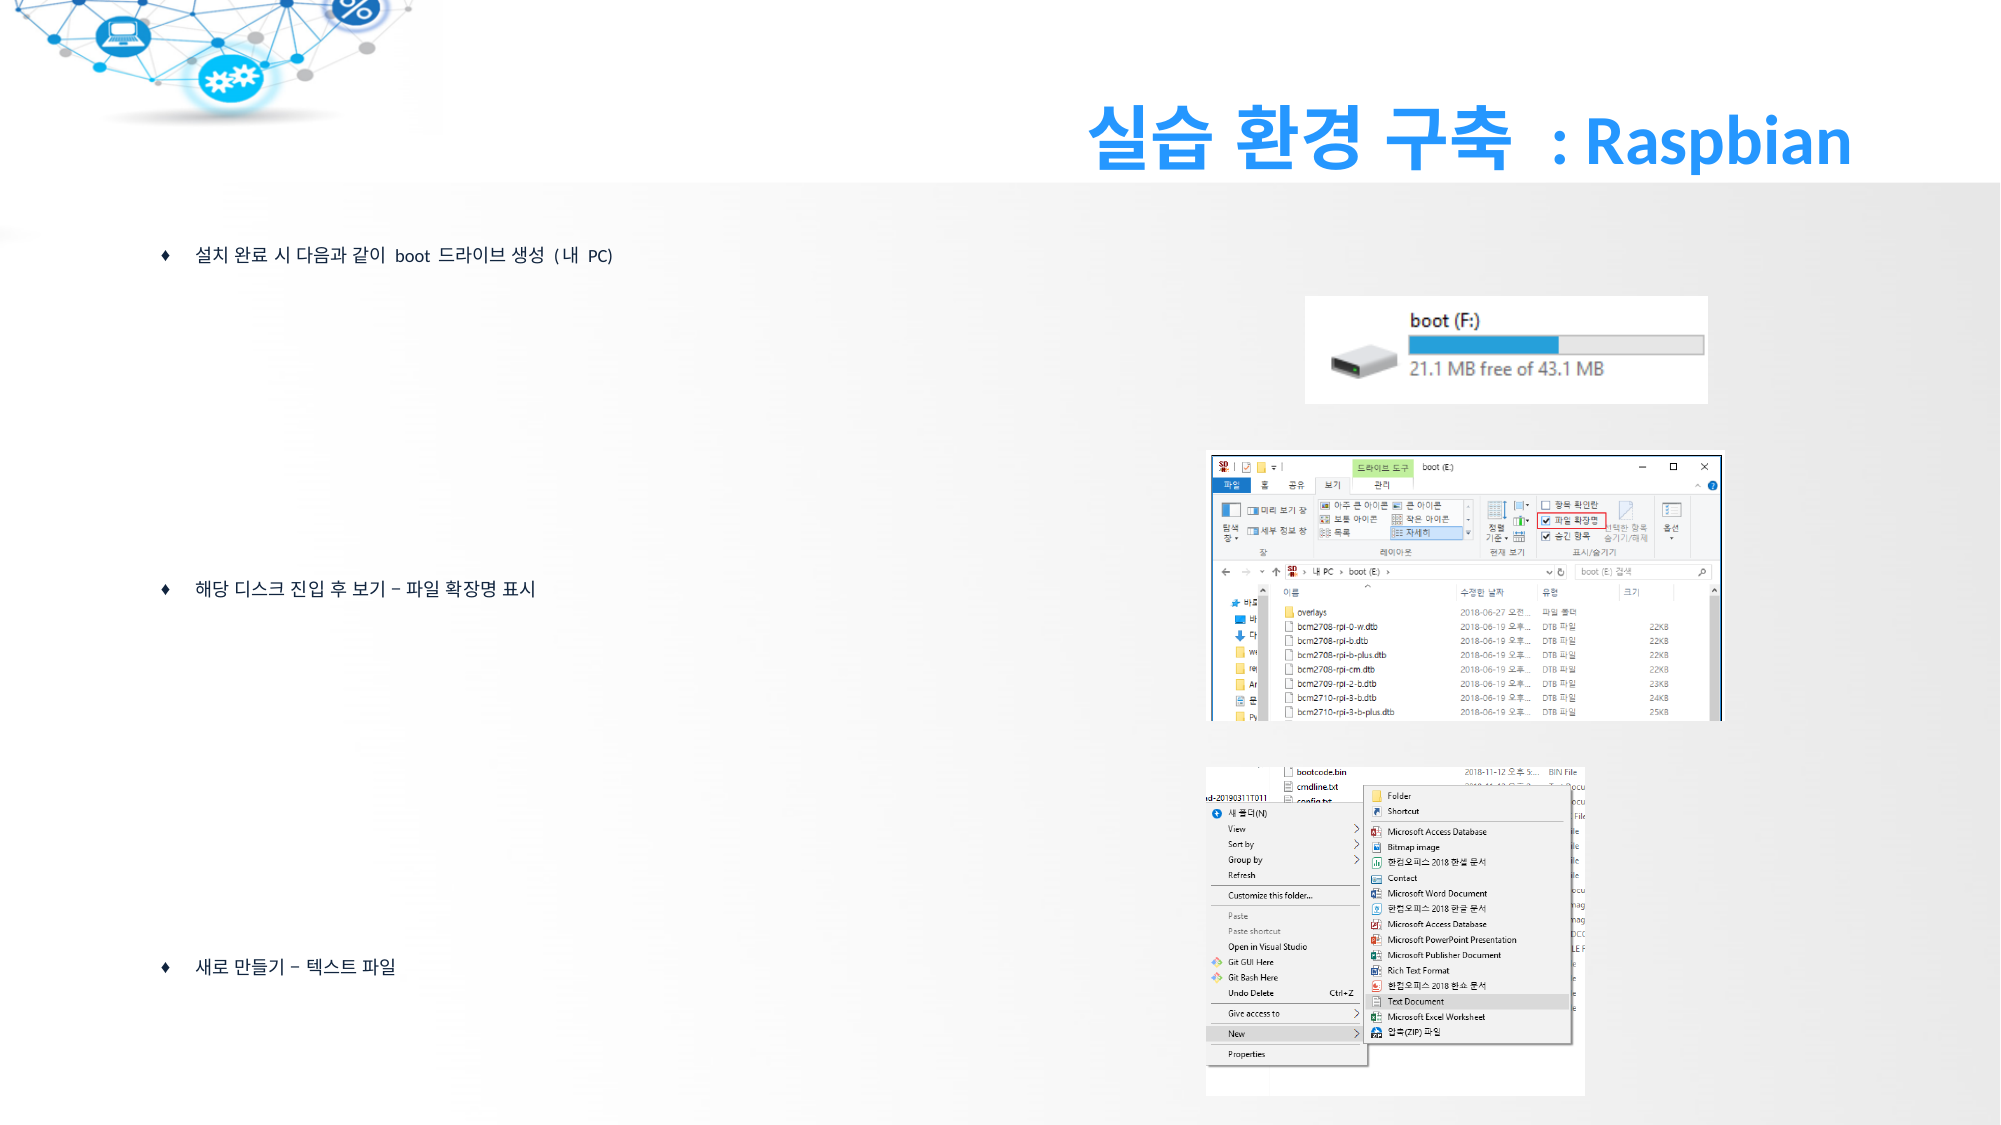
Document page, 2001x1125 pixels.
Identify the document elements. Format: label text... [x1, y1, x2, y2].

title 실습 환경 구축 : Raspbian [131, 86, 1869, 187]
picture [0, 0, 2001, 1125]
list 설치 완료 시 다음과 같이 boot 드라이브 생성 (내 PC) 해당 디스크 진입 후 보기 – 파일 확장명 표시 새로 만들기 – 텍스트 파일 [90, 236, 1652, 989]
